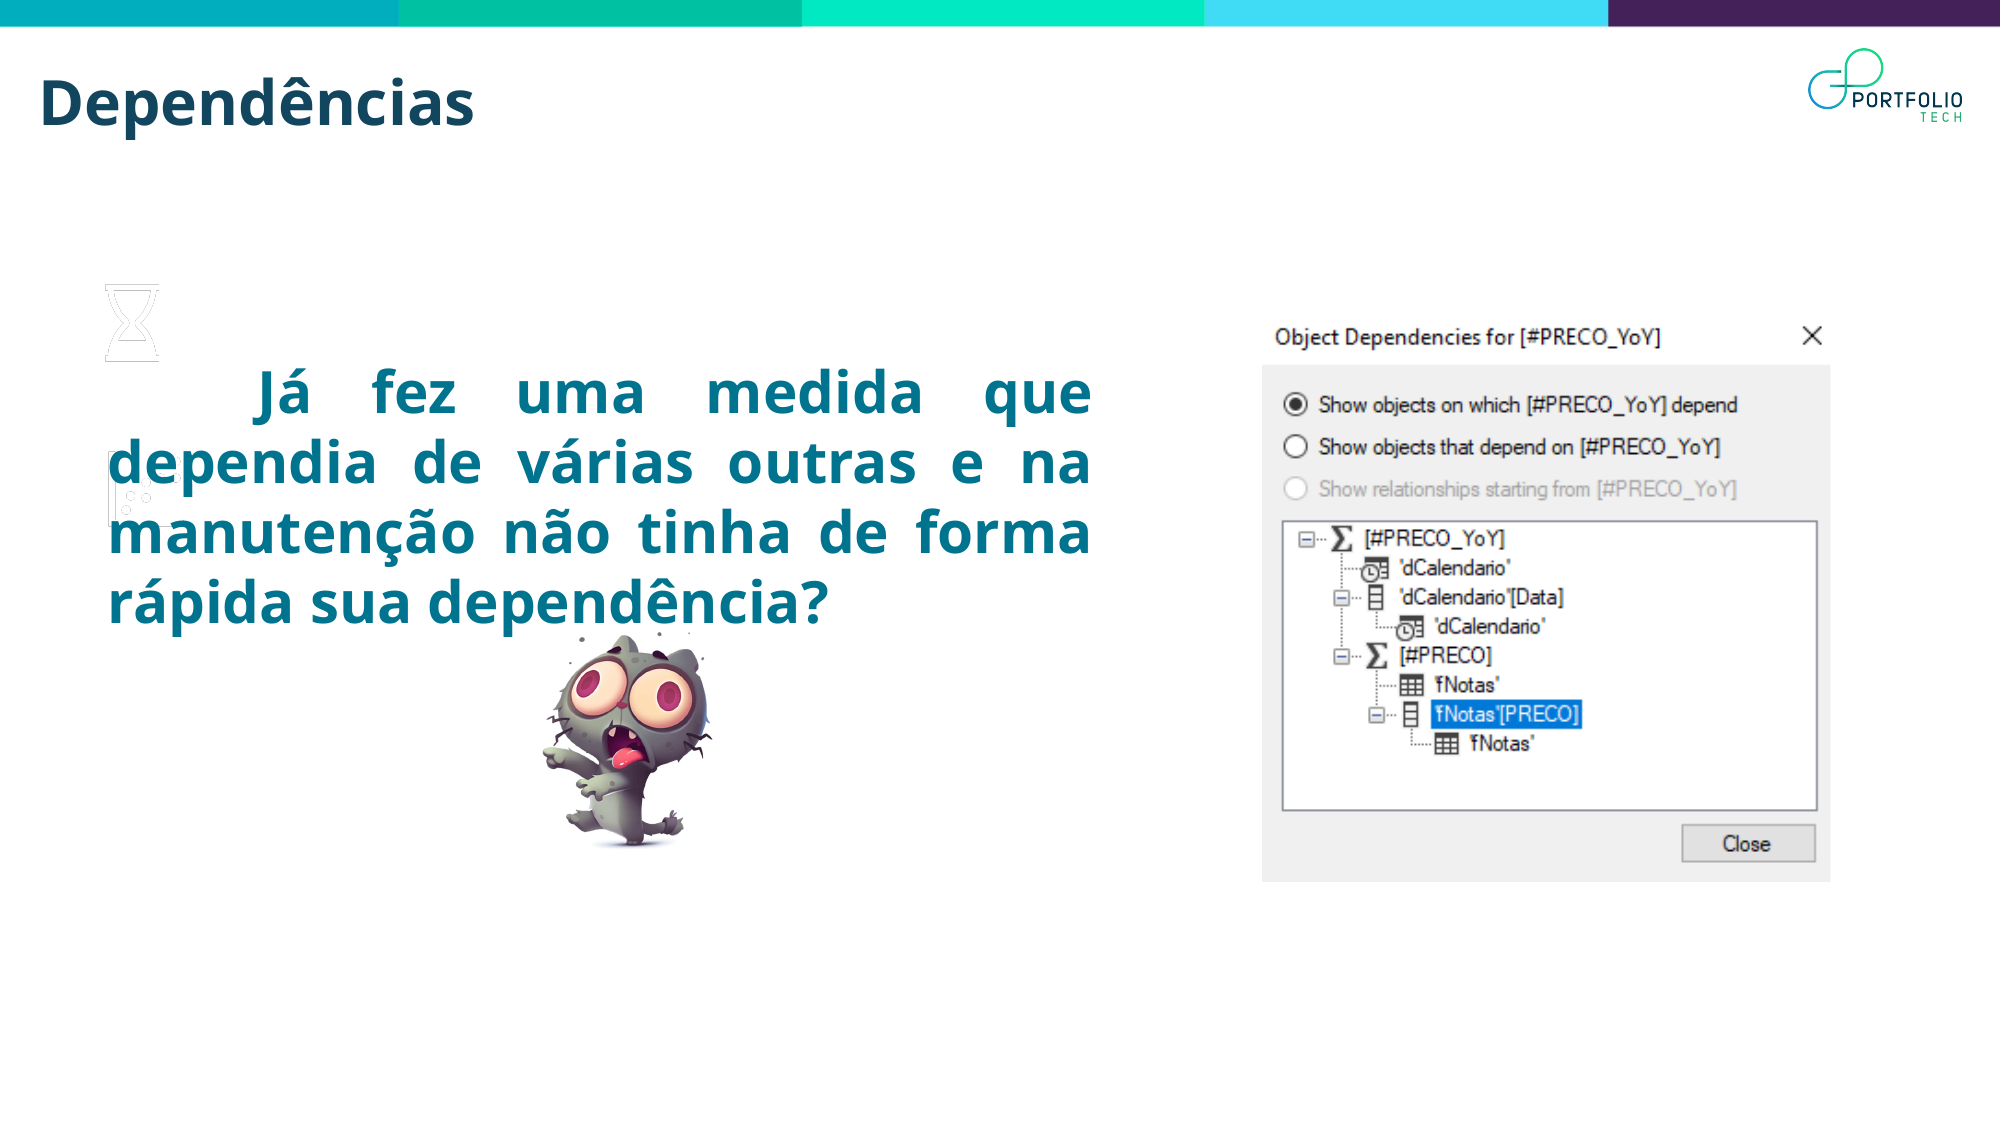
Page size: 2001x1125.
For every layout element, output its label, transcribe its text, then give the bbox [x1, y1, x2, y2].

text_box Dependências [23, 55, 1796, 145]
text_box Já fez uma medida que dependia de várias outras e na manutenção não tinha de forma rápida sua dependência? [93, 347, 1108, 643]
picture [0, 0, 2000, 1125]
